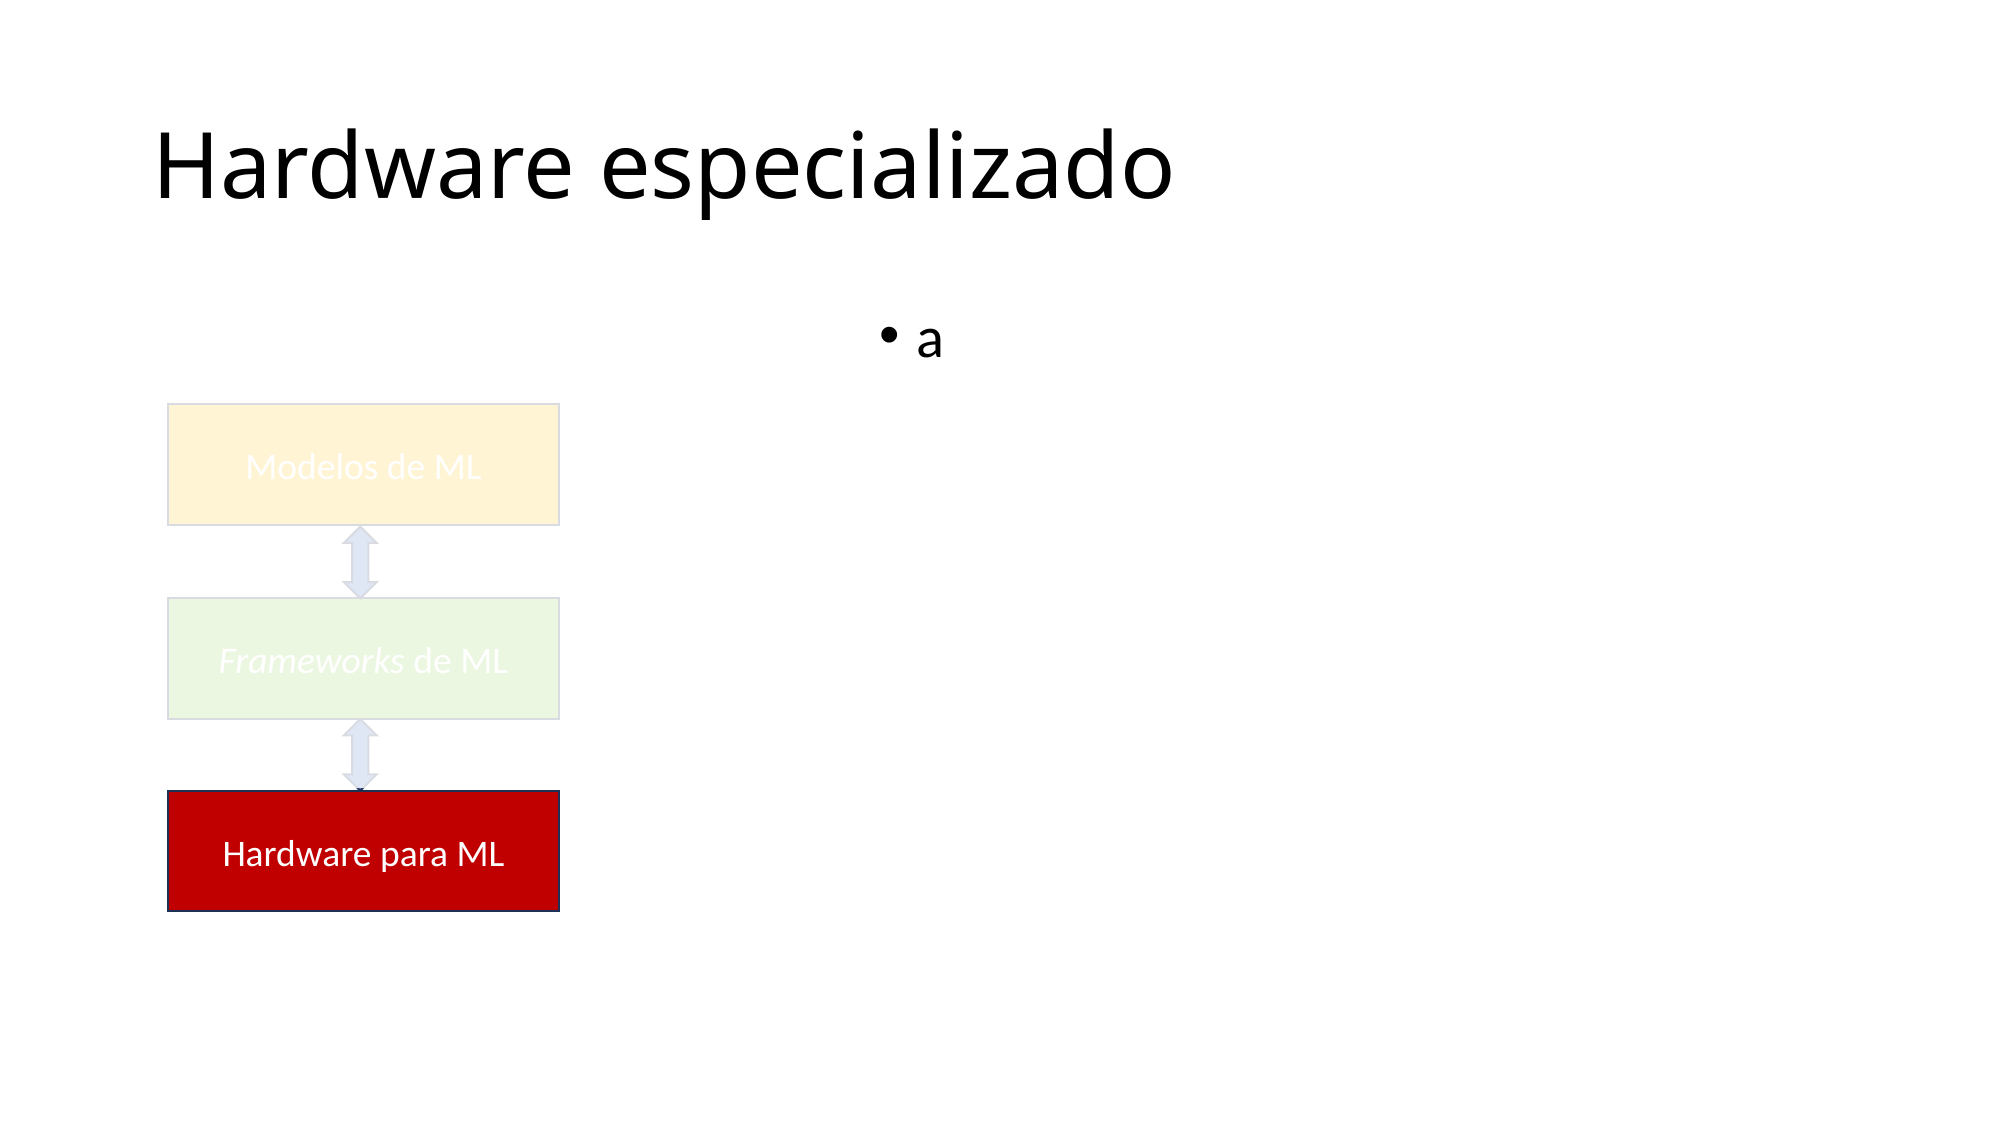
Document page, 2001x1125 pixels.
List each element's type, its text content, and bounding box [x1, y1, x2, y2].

title Hardware especializado [137, 59, 1863, 278]
text_box Hardware para ML [167, 790, 560, 912]
text_box [138, 351, 578, 789]
list a [864, 299, 1916, 1125]
